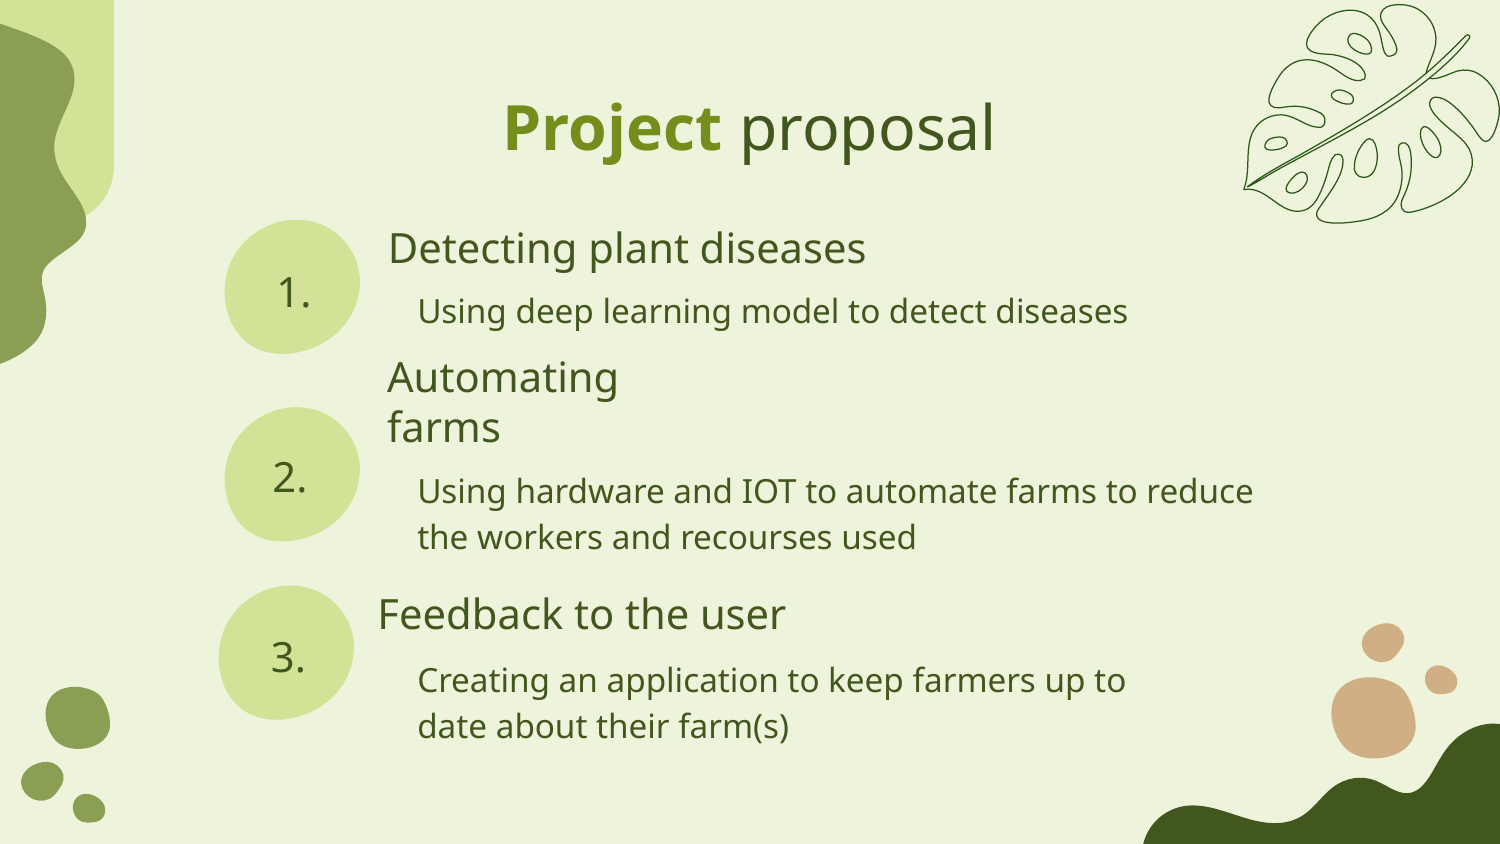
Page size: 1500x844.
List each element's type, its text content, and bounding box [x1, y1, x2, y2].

text_box [224, 269, 228, 315]
text_box [231, 511, 346, 542]
title Detecting plant diseases [372, 203, 1009, 287]
subtitle Using hardware and IOT to automate farms to reduce the workers and recourses used [402, 449, 1320, 542]
text_box [235, 407, 353, 441]
title 3. [222, 620, 355, 691]
title 2. [224, 441, 357, 511]
text_box [229, 585, 348, 620]
title 1. [228, 256, 361, 326]
text_box [226, 691, 339, 720]
title Project proposal [118, 72, 1382, 167]
subtitle Using deep learning model to detect diseases [402, 269, 1266, 361]
title Automating farms [372, 382, 755, 466]
text_box [233, 326, 344, 354]
title Feedback to the user [362, 569, 949, 654]
subtitle Creating an application to keep farmers up to date about their farm(s) [402, 638, 1200, 730]
text_box [218, 635, 222, 680]
text_box [233, 219, 355, 256]
